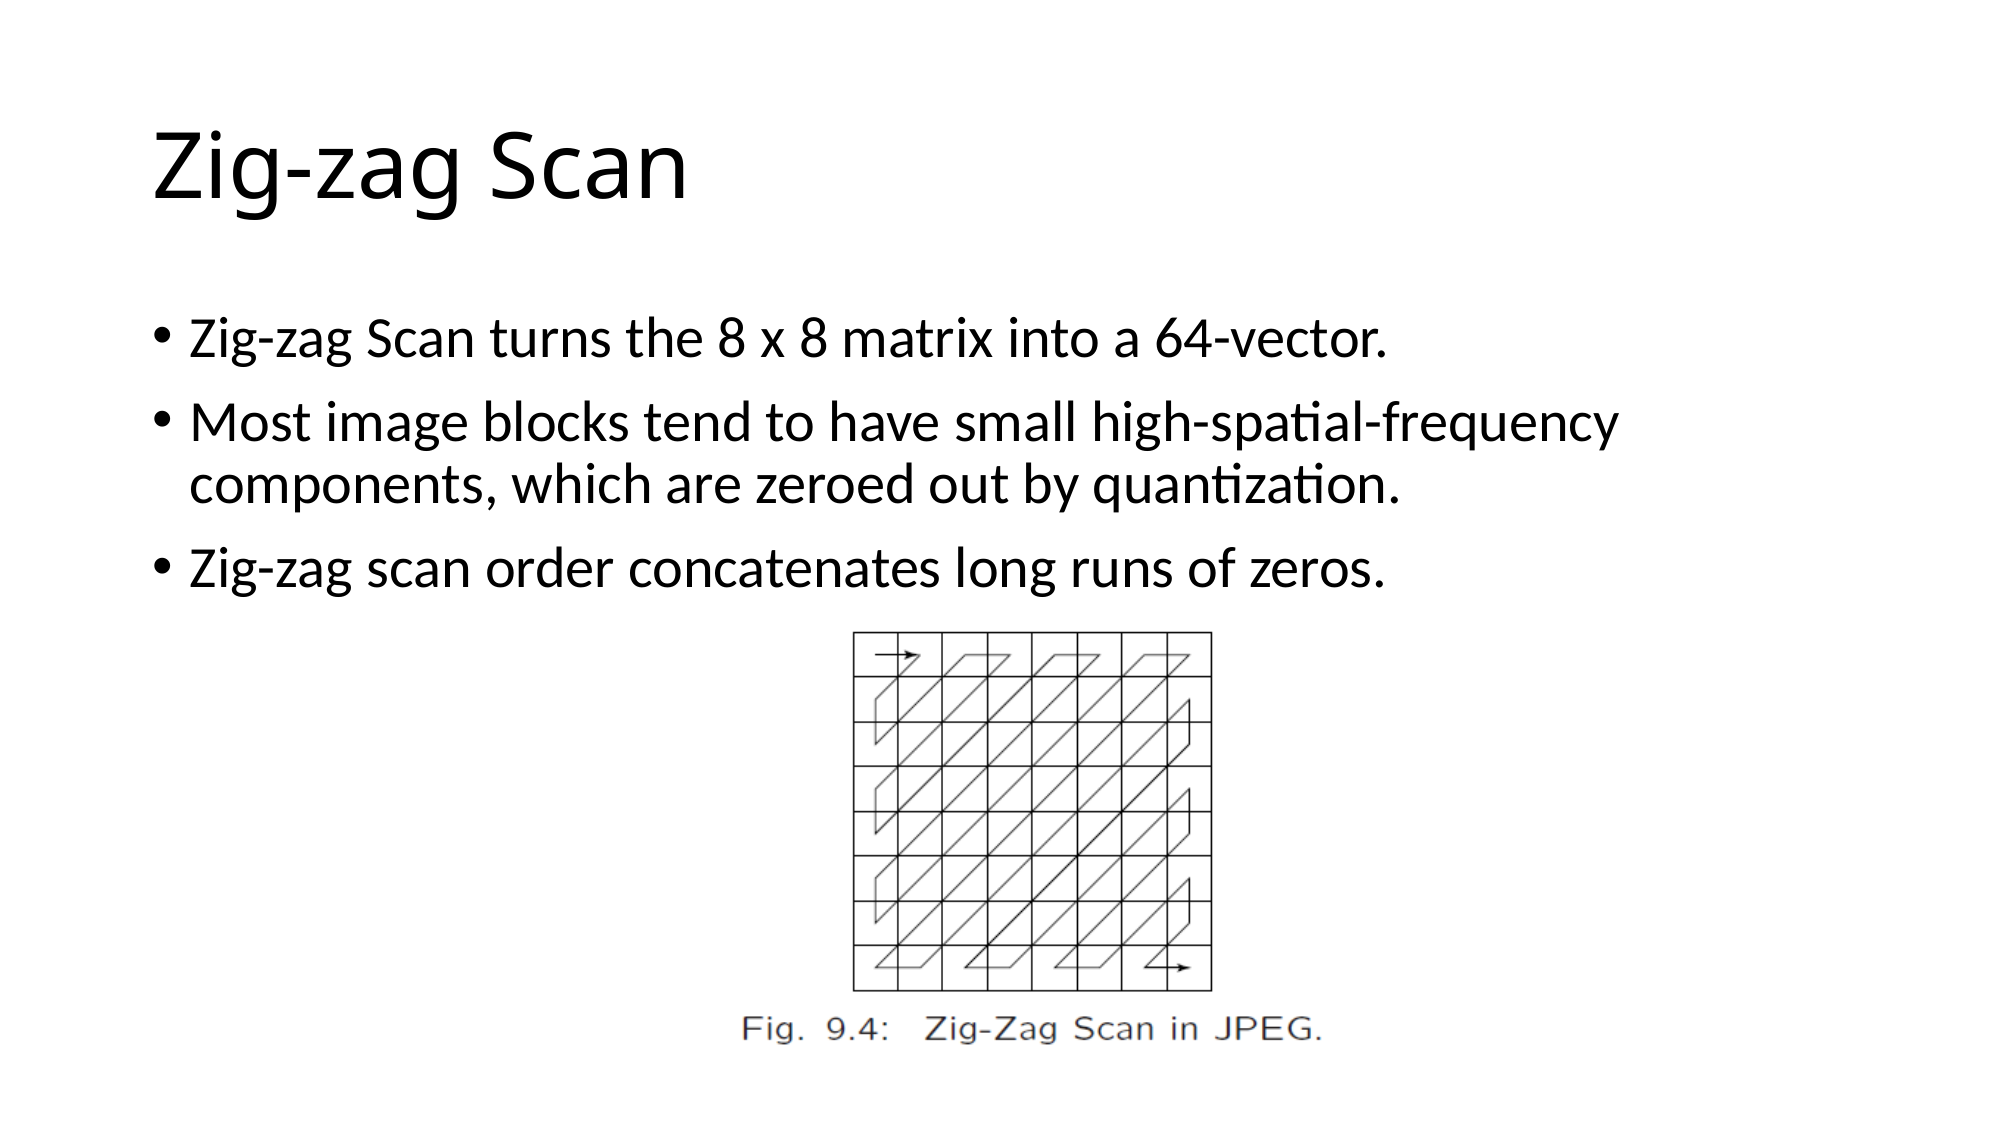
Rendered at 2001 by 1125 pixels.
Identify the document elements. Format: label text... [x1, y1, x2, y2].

picture [705, 613, 1338, 1048]
list Zig-zag Scan turns the 8 x 8 matrix into a 64-vector. Most image blocks tend to have small high-spatial-frequency components, which are zeroed out by quantization. Zig-zag scan order concatenates long runs of zeros. [137, 299, 1863, 1014]
title Zig-zag Scan [137, 59, 1863, 278]
